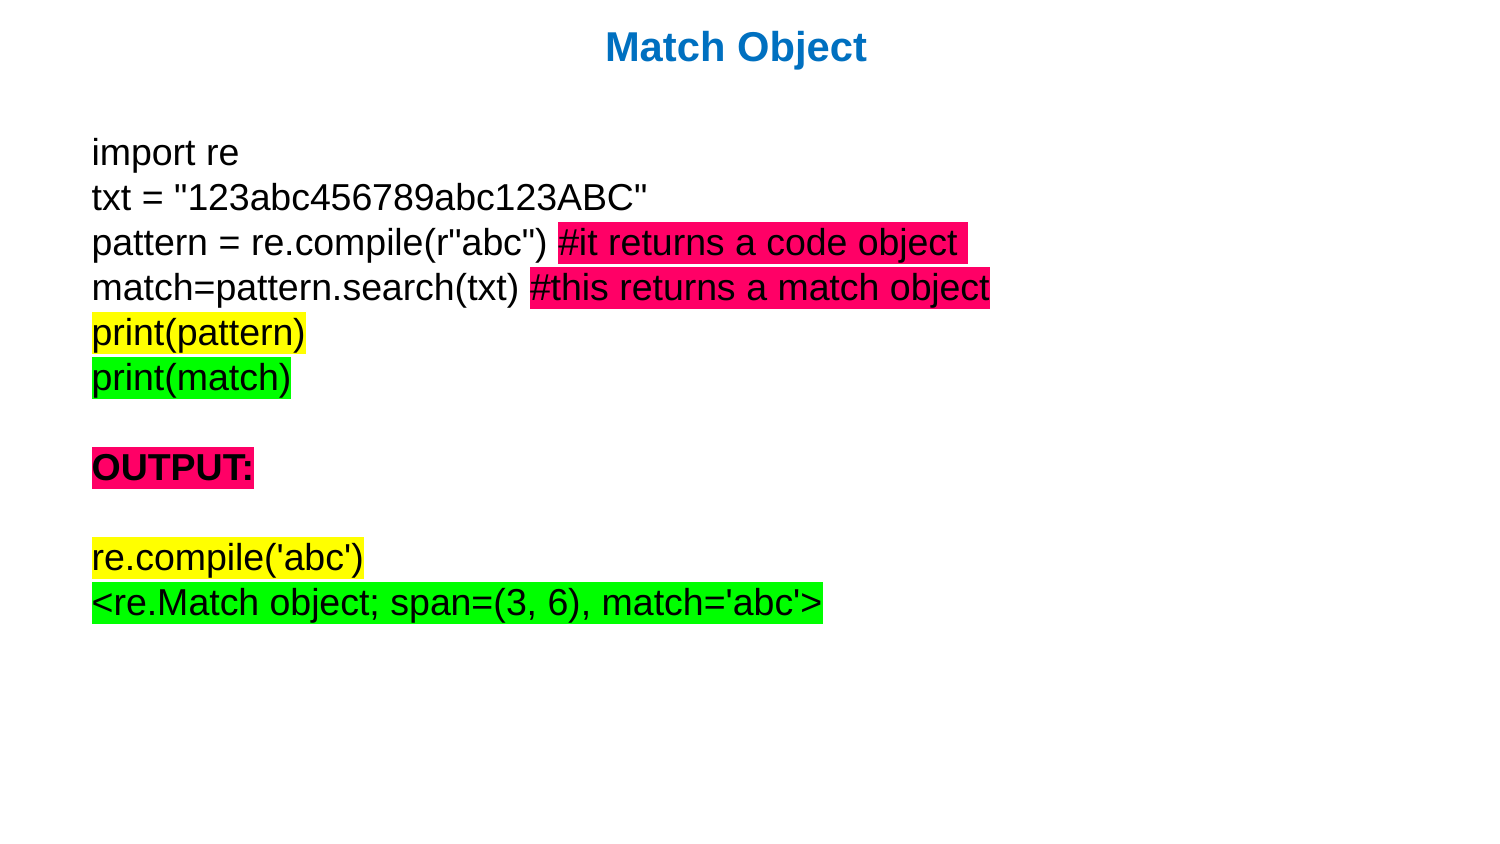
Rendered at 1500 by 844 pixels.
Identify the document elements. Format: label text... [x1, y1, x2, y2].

text_box Match Object [590, 12, 883, 78]
text_box import re txt = "123abc456789abc123ABC" pattern = re.compile(r"abc") #it returns a code object match=pattern.search(txt) #this returns a match object print(pattern) print(match) OUTPUT: re.compile('abc') <re.Match object; span=(3, 6), match='abc'> [76, 121, 1424, 631]
